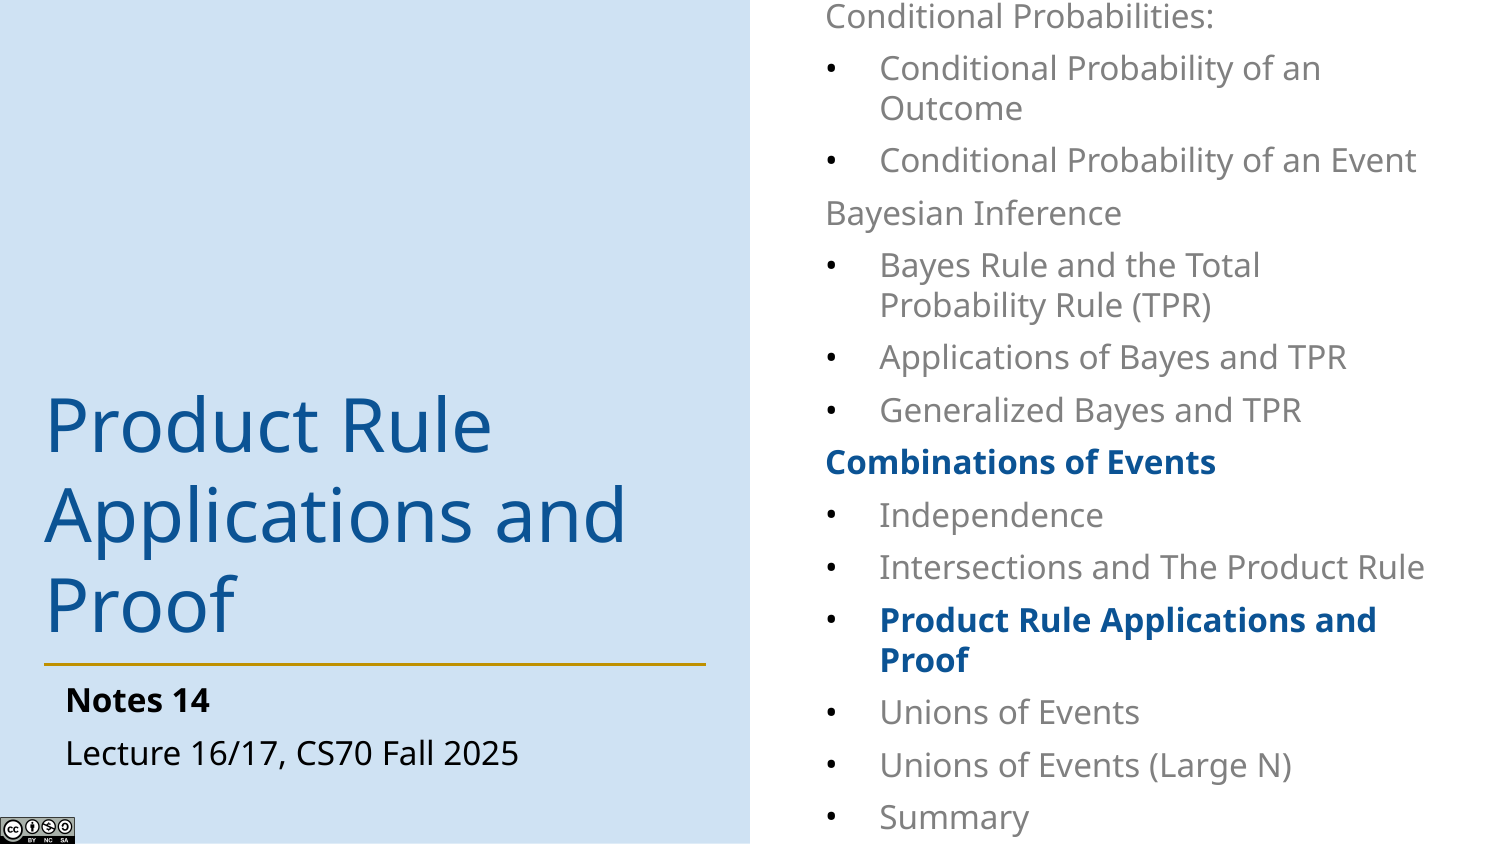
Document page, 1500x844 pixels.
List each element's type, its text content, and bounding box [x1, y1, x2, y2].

picture [0, 817, 75, 844]
subtitle Notes 14 Lecture 16/17, CS70 Fall 2025 [29, 667, 712, 732]
list Conditional Probabilities: Conditional Probability of an Outcome Conditional Probability of an Event Bayesian Inference Bayes Rule and the Total Probability Rule (TPR) Applications of Bayes and TPR Generalized Bayes and TPR Combinations of Events Independence Intersections and The Product Rule Product Rule Applications and Proof Unions of Events Unions of Events (Large N) Summary [789, 65, 1446, 765]
title Product Rule Applications and Proof [29, 328, 692, 663]
text_box [1013, 442, 1044, 493]
